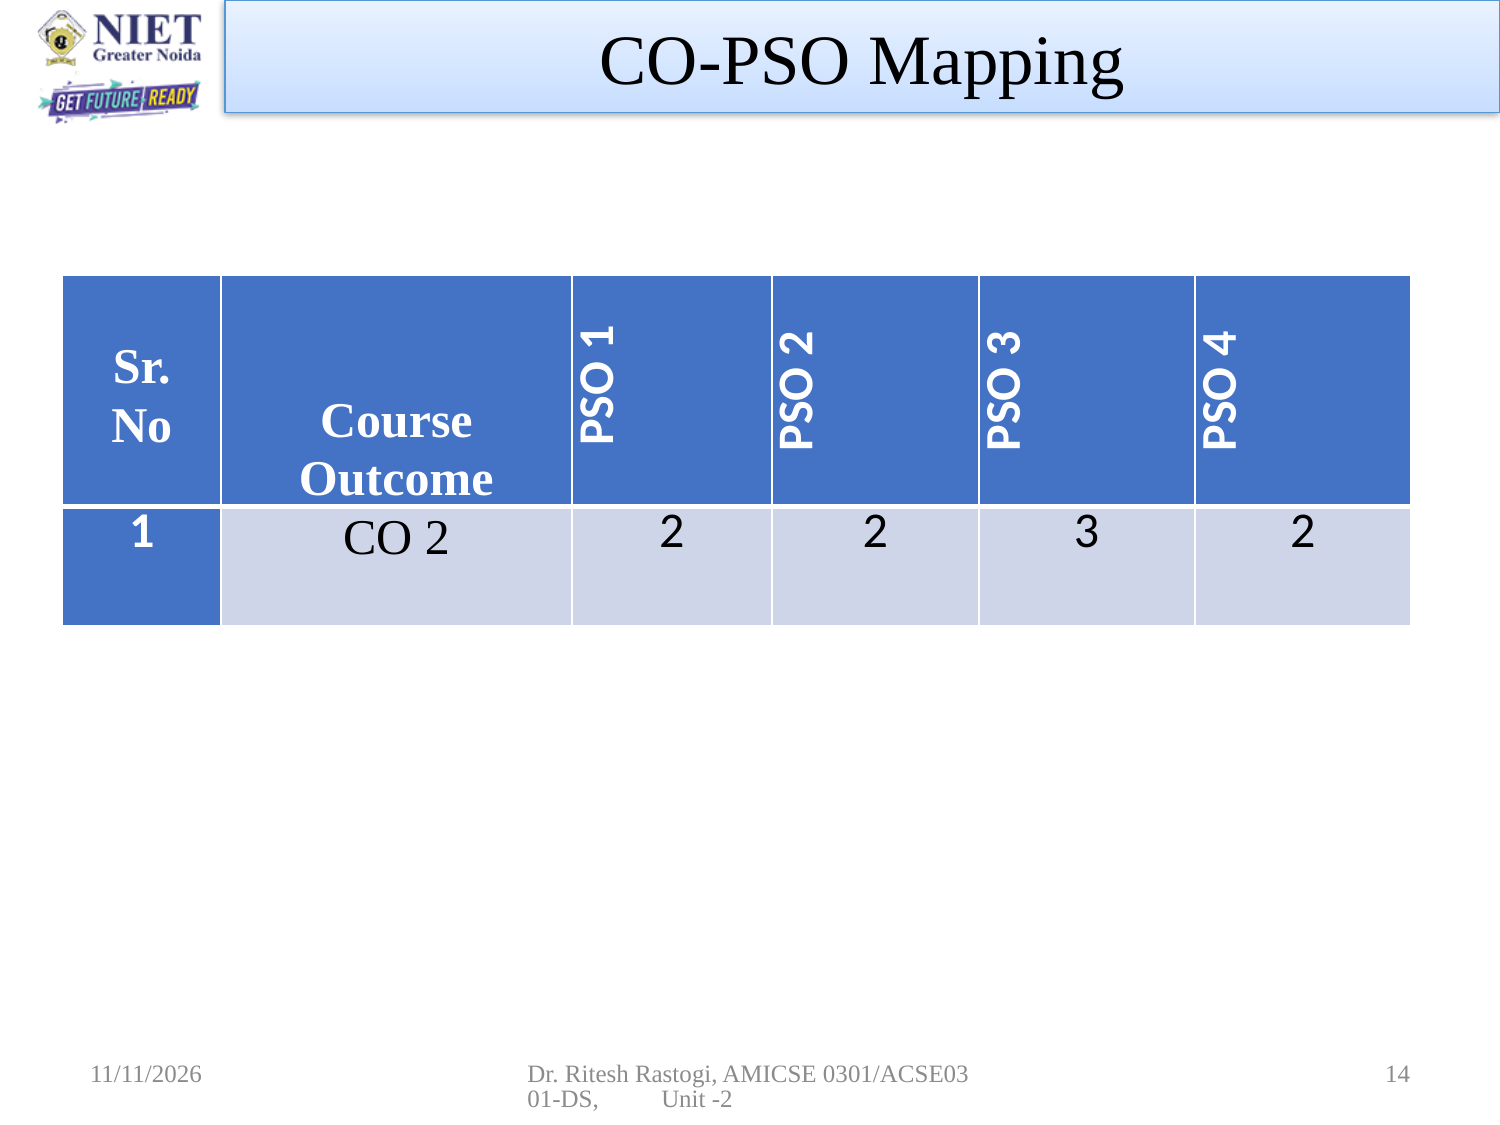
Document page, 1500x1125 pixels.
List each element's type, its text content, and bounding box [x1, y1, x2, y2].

table_cell CO 2 [222, 509, 571, 625]
table_cell 2 [773, 509, 978, 625]
table_cell 3 [980, 509, 1194, 625]
text_box CO-PSO Mapping [238, 0, 1500, 113]
picture [0, 0, 238, 135]
footer Dr. Ritesh Rastogi, AMICSE 0301/ACSE0301-DS, Unit -2 [512, 1042, 988, 1103]
table_header PSO 1 [573, 276, 771, 504]
table_cell 2 [1196, 509, 1410, 625]
table_cell 1 [63, 509, 220, 625]
slide_number 14 [1074, 1042, 1425, 1103]
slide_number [75, 1042, 425, 1103]
table_header Sr. No [63, 276, 220, 504]
table_header PSO 4 [1196, 276, 1410, 504]
table_cell 2 [573, 509, 771, 625]
table_header PSO 2 [773, 276, 978, 504]
table_header PSO 3 [980, 276, 1194, 504]
table_header Course Outcome [222, 276, 571, 504]
